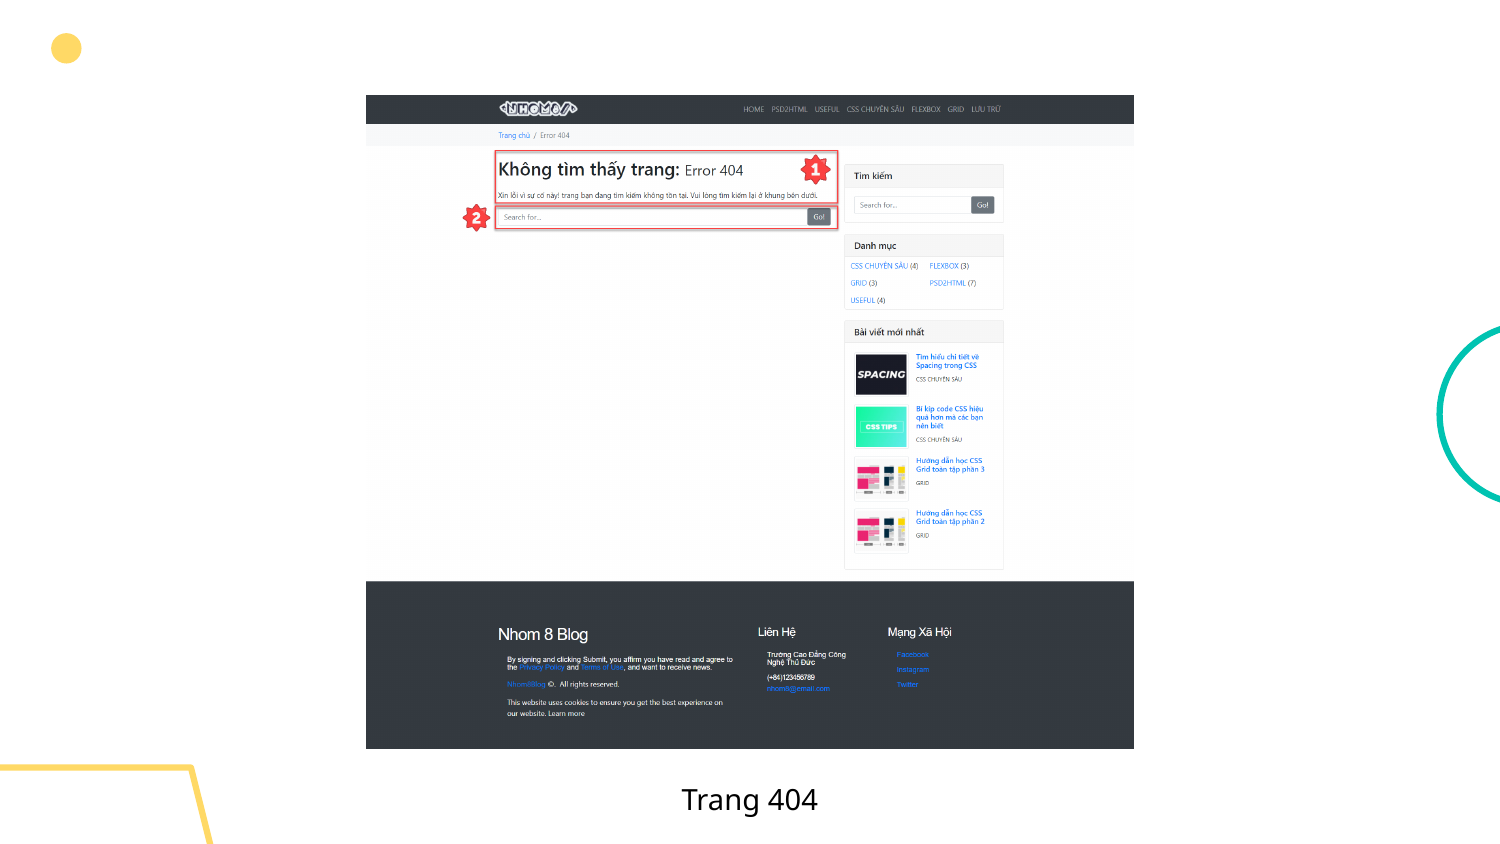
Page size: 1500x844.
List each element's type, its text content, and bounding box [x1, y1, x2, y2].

picture [365, 94, 1135, 749]
text_box Trang 404 [666, 774, 834, 824]
